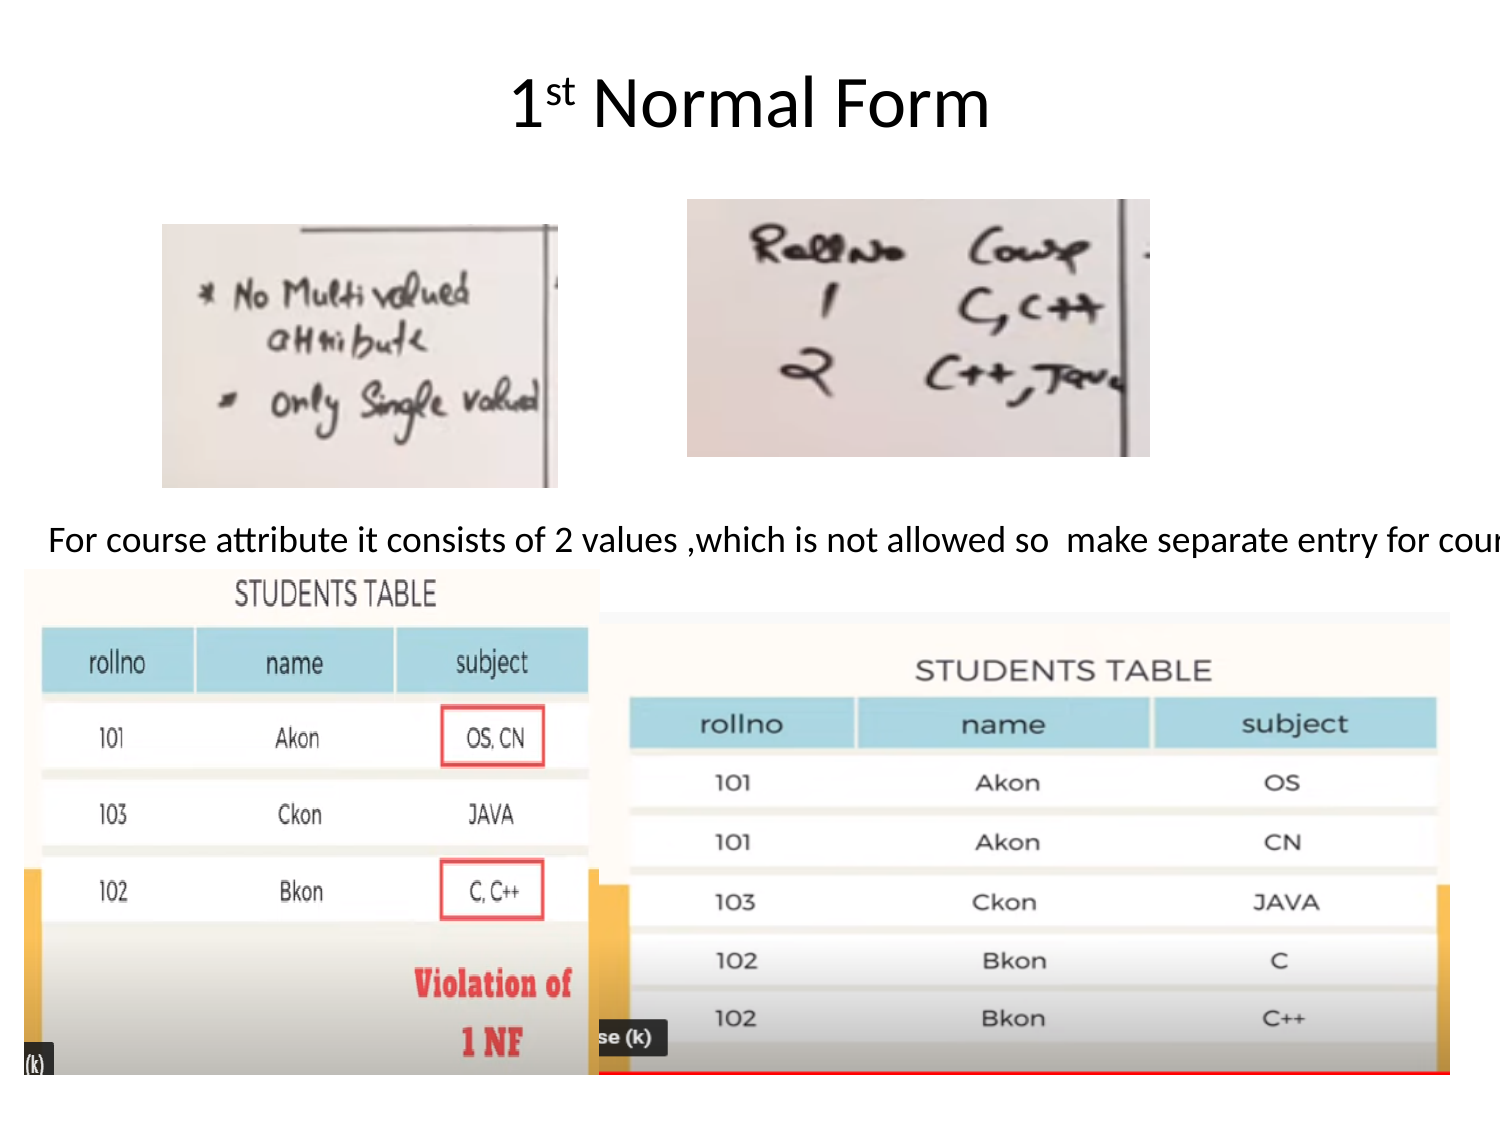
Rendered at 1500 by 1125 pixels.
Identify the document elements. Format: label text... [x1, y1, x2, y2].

picture [687, 199, 1151, 457]
text_box For course attribute it consists of 2 values ,which is not allowed so make separate entry for course [33, 507, 1500, 568]
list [162, 224, 558, 488]
title 1st Normal Form [75, 45, 1425, 150]
picture [24, 569, 1451, 1076]
